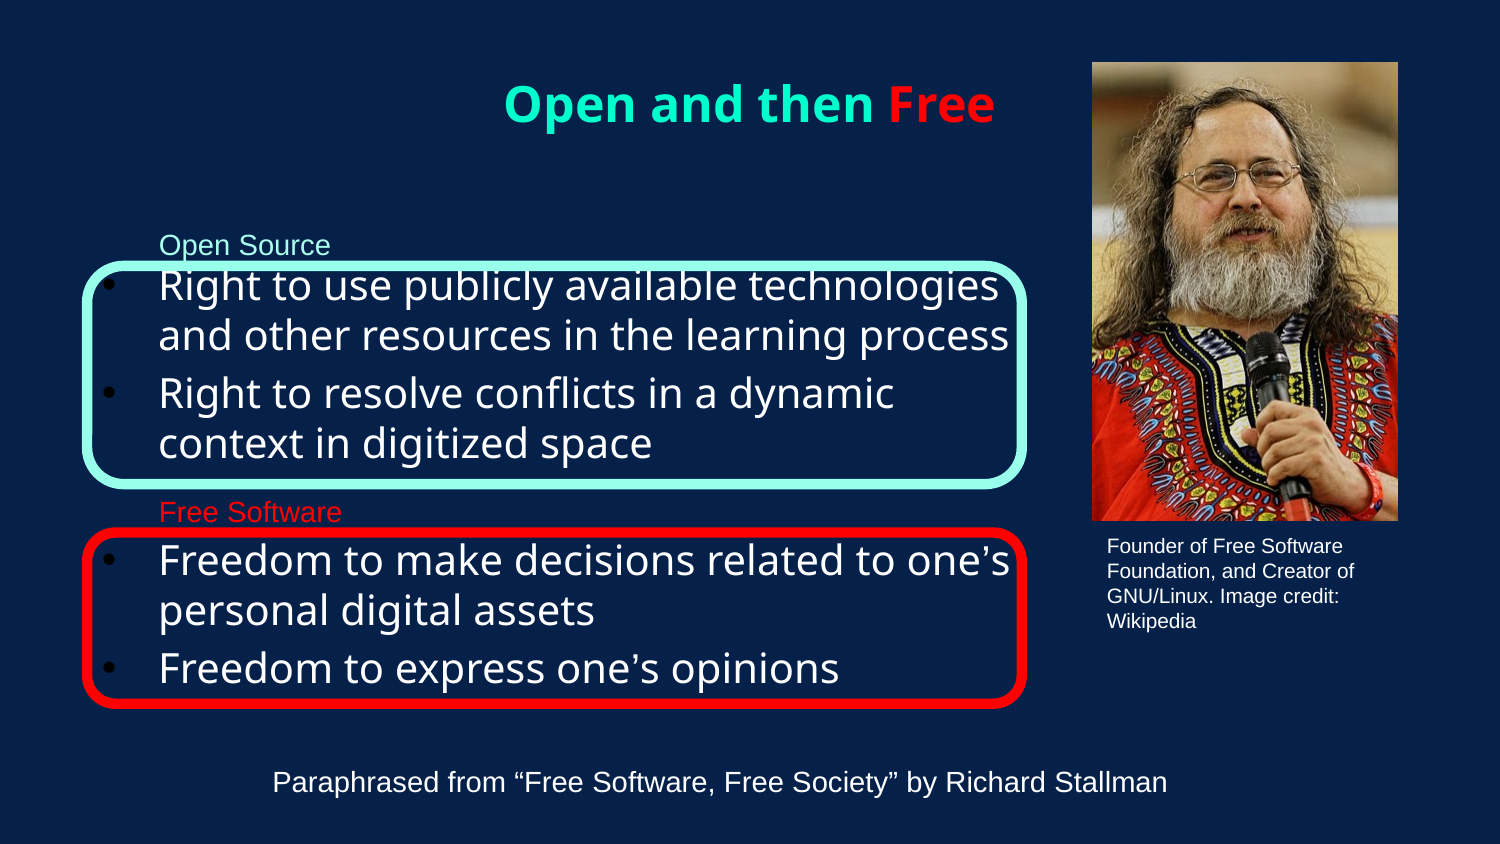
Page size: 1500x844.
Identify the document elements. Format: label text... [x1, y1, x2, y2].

text_box [87, 265, 1022, 485]
picture [1091, 62, 1398, 522]
text_box [87, 532, 1022, 704]
text_box Free Software [158, 493, 343, 529]
text_box Right to use publicly available technologies and other resources in the learning process Right to resolve conflicts in a dynamic context in digitized space Freedom to make decisions related to one’s personal digital assets Freedom to express one’s opinions [87, 251, 1056, 652]
text_box Founder of Free Software Foundation, and Creator of GNU/Linux. Image credit: Wikipedia [1092, 525, 1398, 641]
text_box Open Source [158, 226, 332, 262]
title Open and then Free [321, 57, 1179, 214]
text_box Paraphrased from “Free Software, Free Society” by Richard Stallman [257, 755, 1185, 806]
